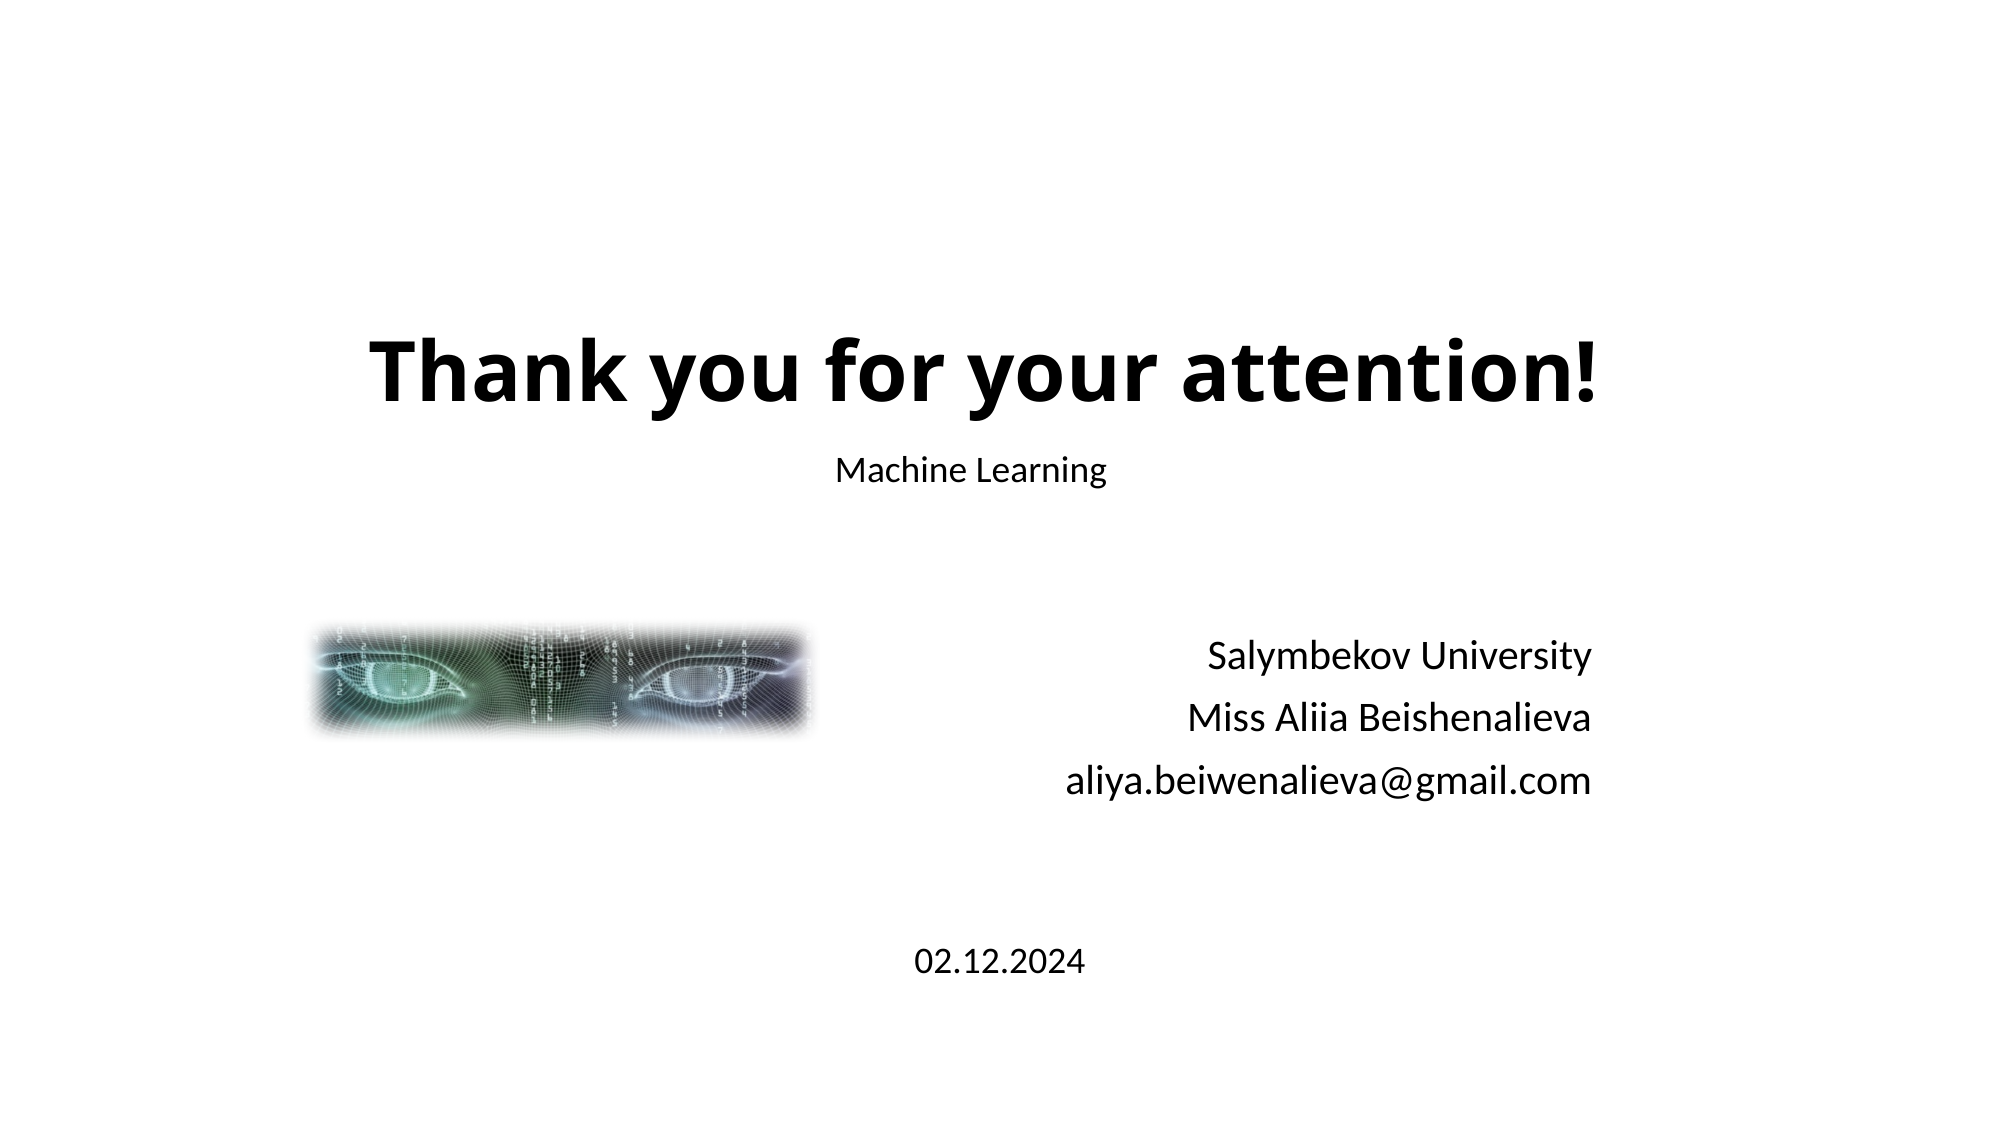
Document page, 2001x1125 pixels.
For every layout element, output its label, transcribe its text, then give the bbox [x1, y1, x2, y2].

title Thank you for your attention! [265, 123, 1703, 427]
text_box 02.12.2024 [899, 929, 1101, 989]
picture [301, 617, 821, 744]
text_box Machine Learning [820, 437, 1195, 498]
subtitle Salymbekov University Miss Aliia Beishenalieva aliya.beiwenalieva@gmail.com [481, 625, 1607, 813]
